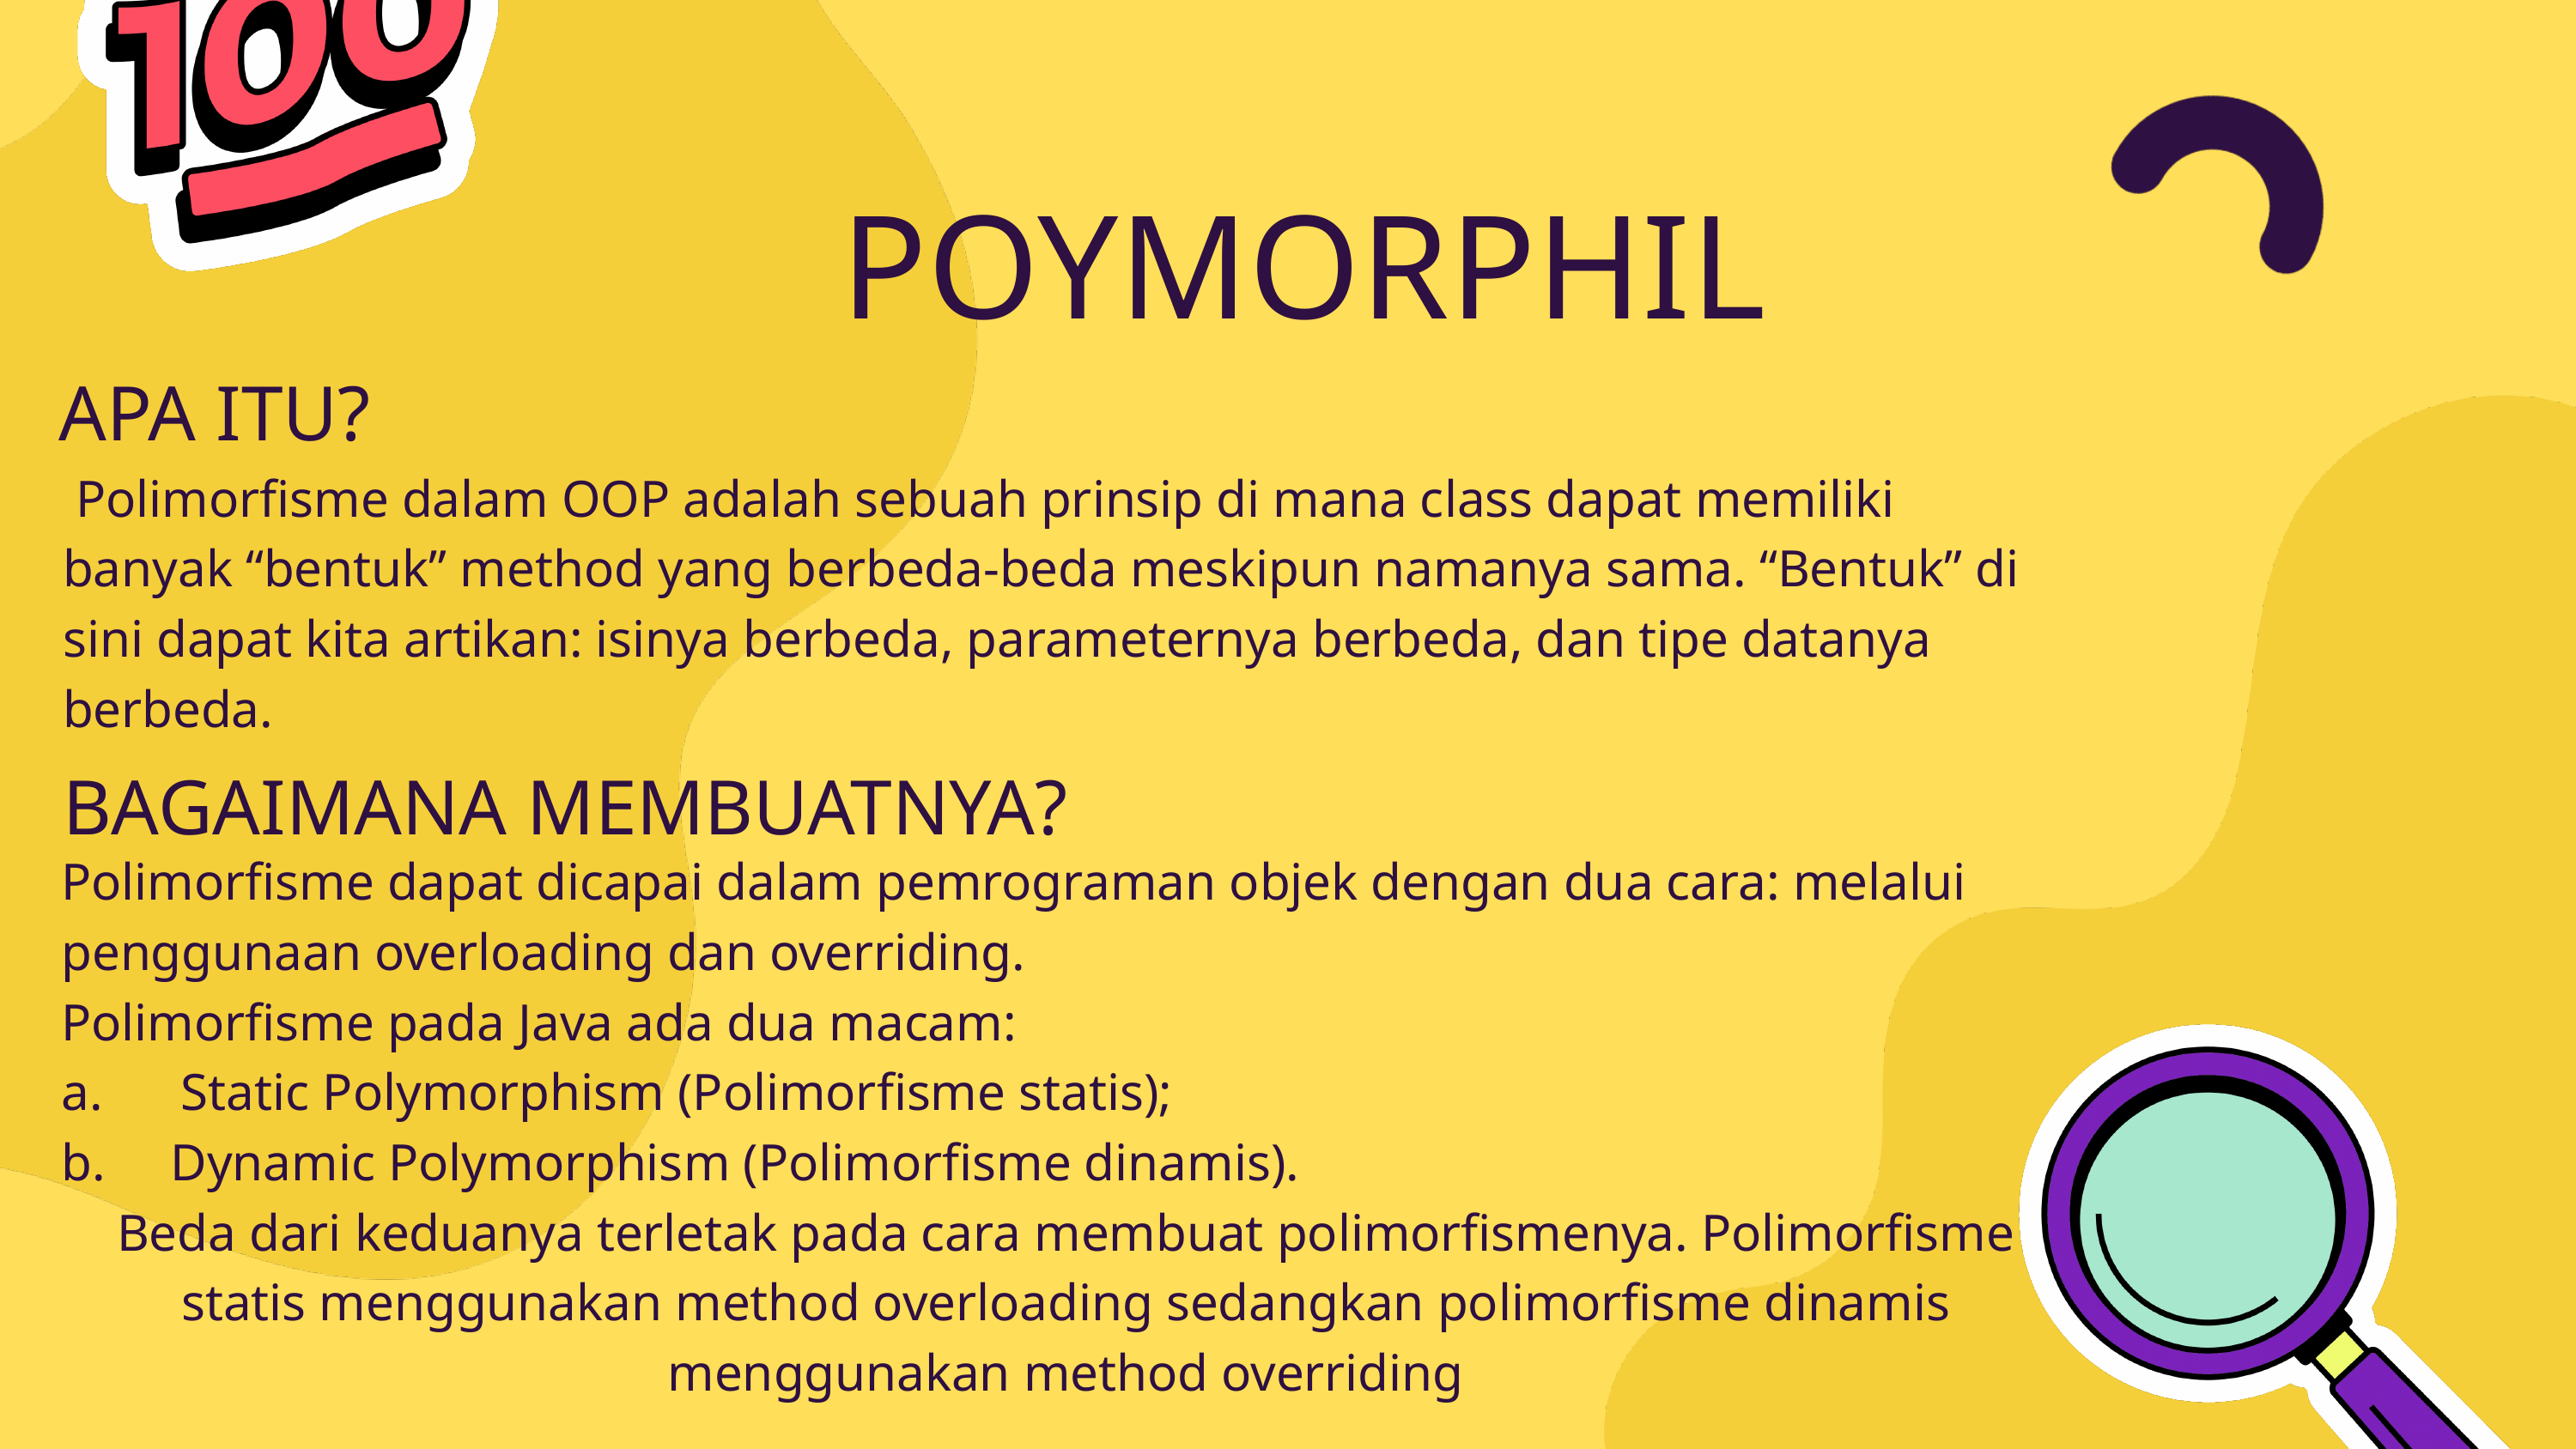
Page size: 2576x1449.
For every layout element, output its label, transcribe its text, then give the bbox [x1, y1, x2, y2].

text_box BAGAIMANA MEMBUATNYA? [987, 767, 1174, 840]
text_box APA ITU? [987, 373, 1111, 614]
picture [0, 0, 983, 1304]
text_box POYMORPHIL [987, 190, 1841, 457]
text_box Polimorfisme dalam OOP adalah sebuah prinsip di mana class dapat memiliki banyak “bentuk” method yang berbeda-beda meskipun namanya sama. “Bentuk” di sini dapat kita artikan: isinya berbeda, parameternya berbeda, dan tipe datanya berbeda. [987, 457, 1595, 808]
picture [1600, 0, 2576, 1449]
text_box Polimorfisme dapat dicapai dalam pemrograman objek dengan dua cara: melalui penggunaan overloading dan overriding. Polimorfisme pada Java ada dua macam: a. Static Polymorphism (Polimorfisme statis); b. Dynamic Polymorphism (Polimorfisme dinamis). Beda dari keduanya terletak pada cara membuat polimorfismenya. Polimorfisme statis menggunakan method overloading sedangkan polimorfisme dinamis menggunakan method overriding [61, 840, 1595, 1402]
